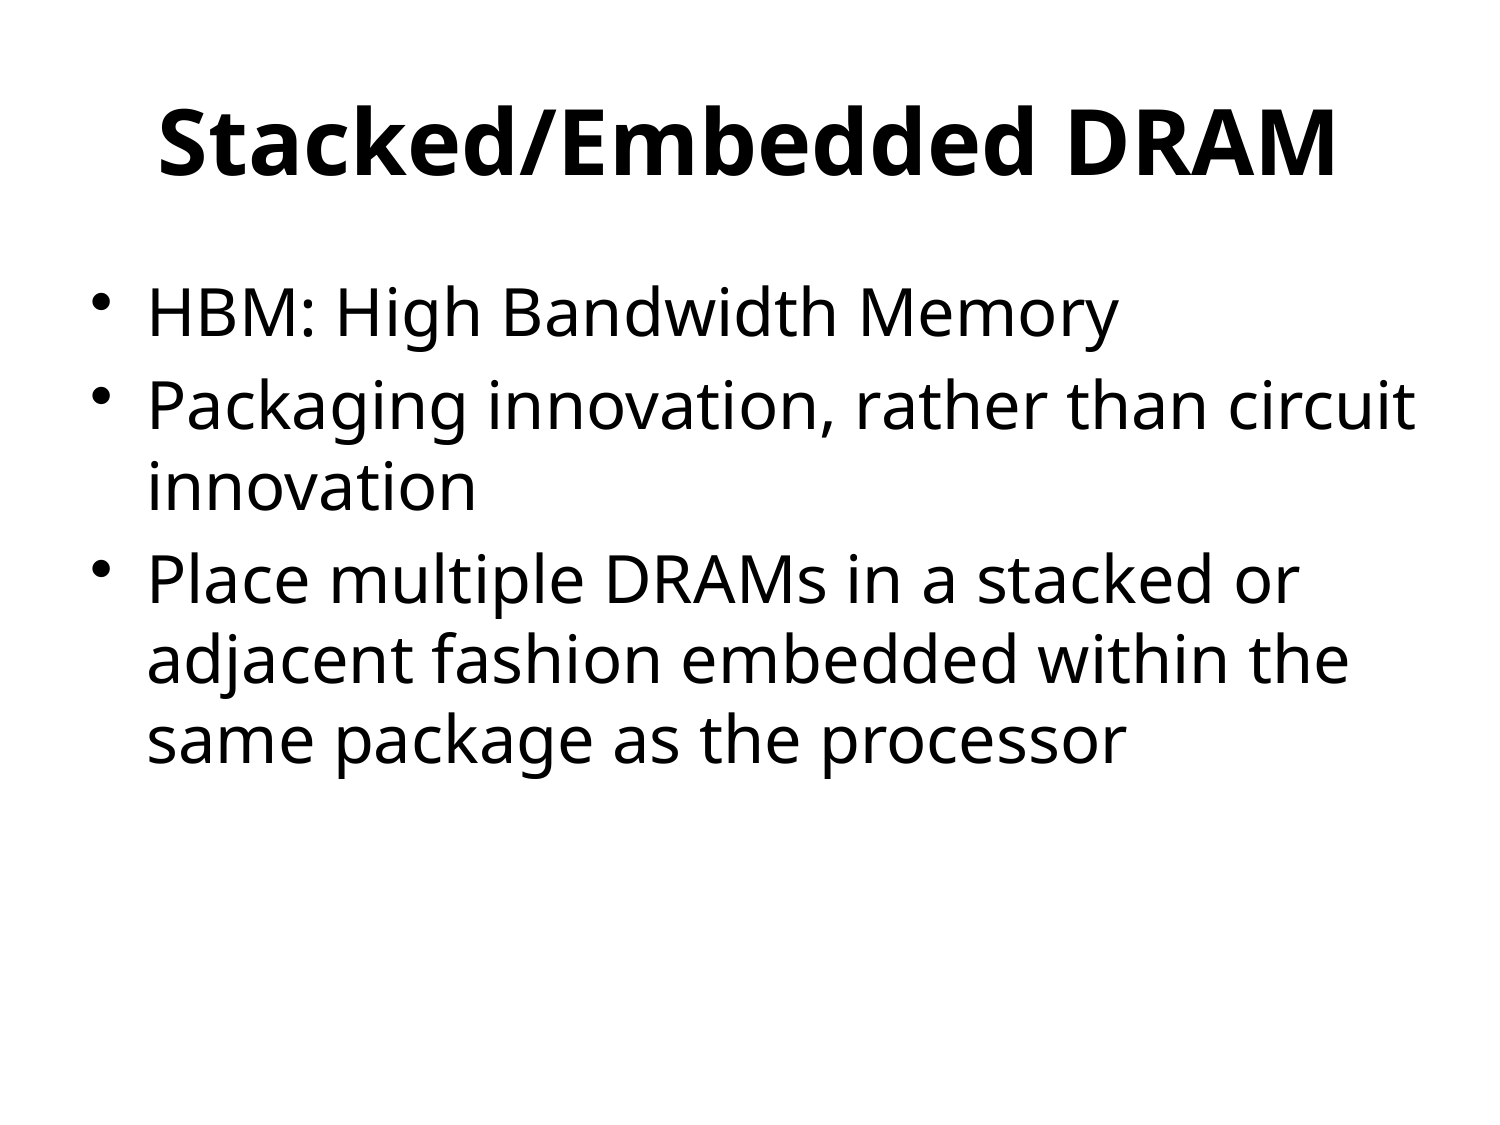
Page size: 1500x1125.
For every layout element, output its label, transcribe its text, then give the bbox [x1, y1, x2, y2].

title Stacked/Embedded DRAM [0, 45, 1500, 233]
list HBM: High Bandwidth Memory Packaging innovation, rather than circuit innovation Place multiple DRAMs in a stacked or adjacent fashion embedded within the same package as the processor [75, 262, 1500, 1125]
